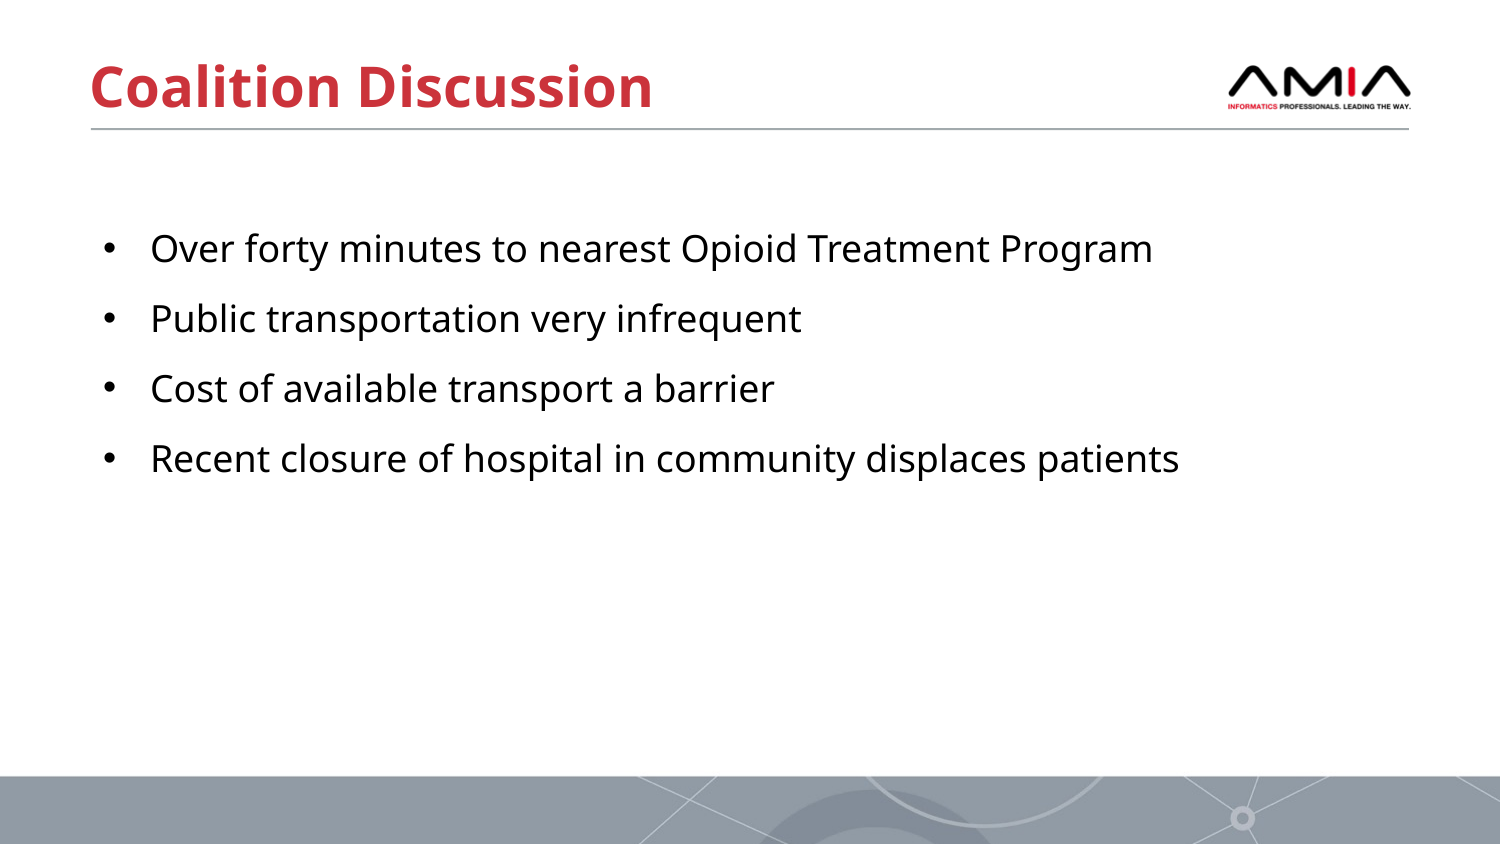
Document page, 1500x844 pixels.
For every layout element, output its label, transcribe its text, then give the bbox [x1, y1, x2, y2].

list Over forty minutes to nearest Opioid Treatment Program Public transportation very infrequent Cost of available transport a barrier Recent closure of hospital in community displaces patients [103, 224, 1397, 700]
picture [0, 2, 1500, 844]
title Coalition Discussion [89, 63, 1202, 118]
